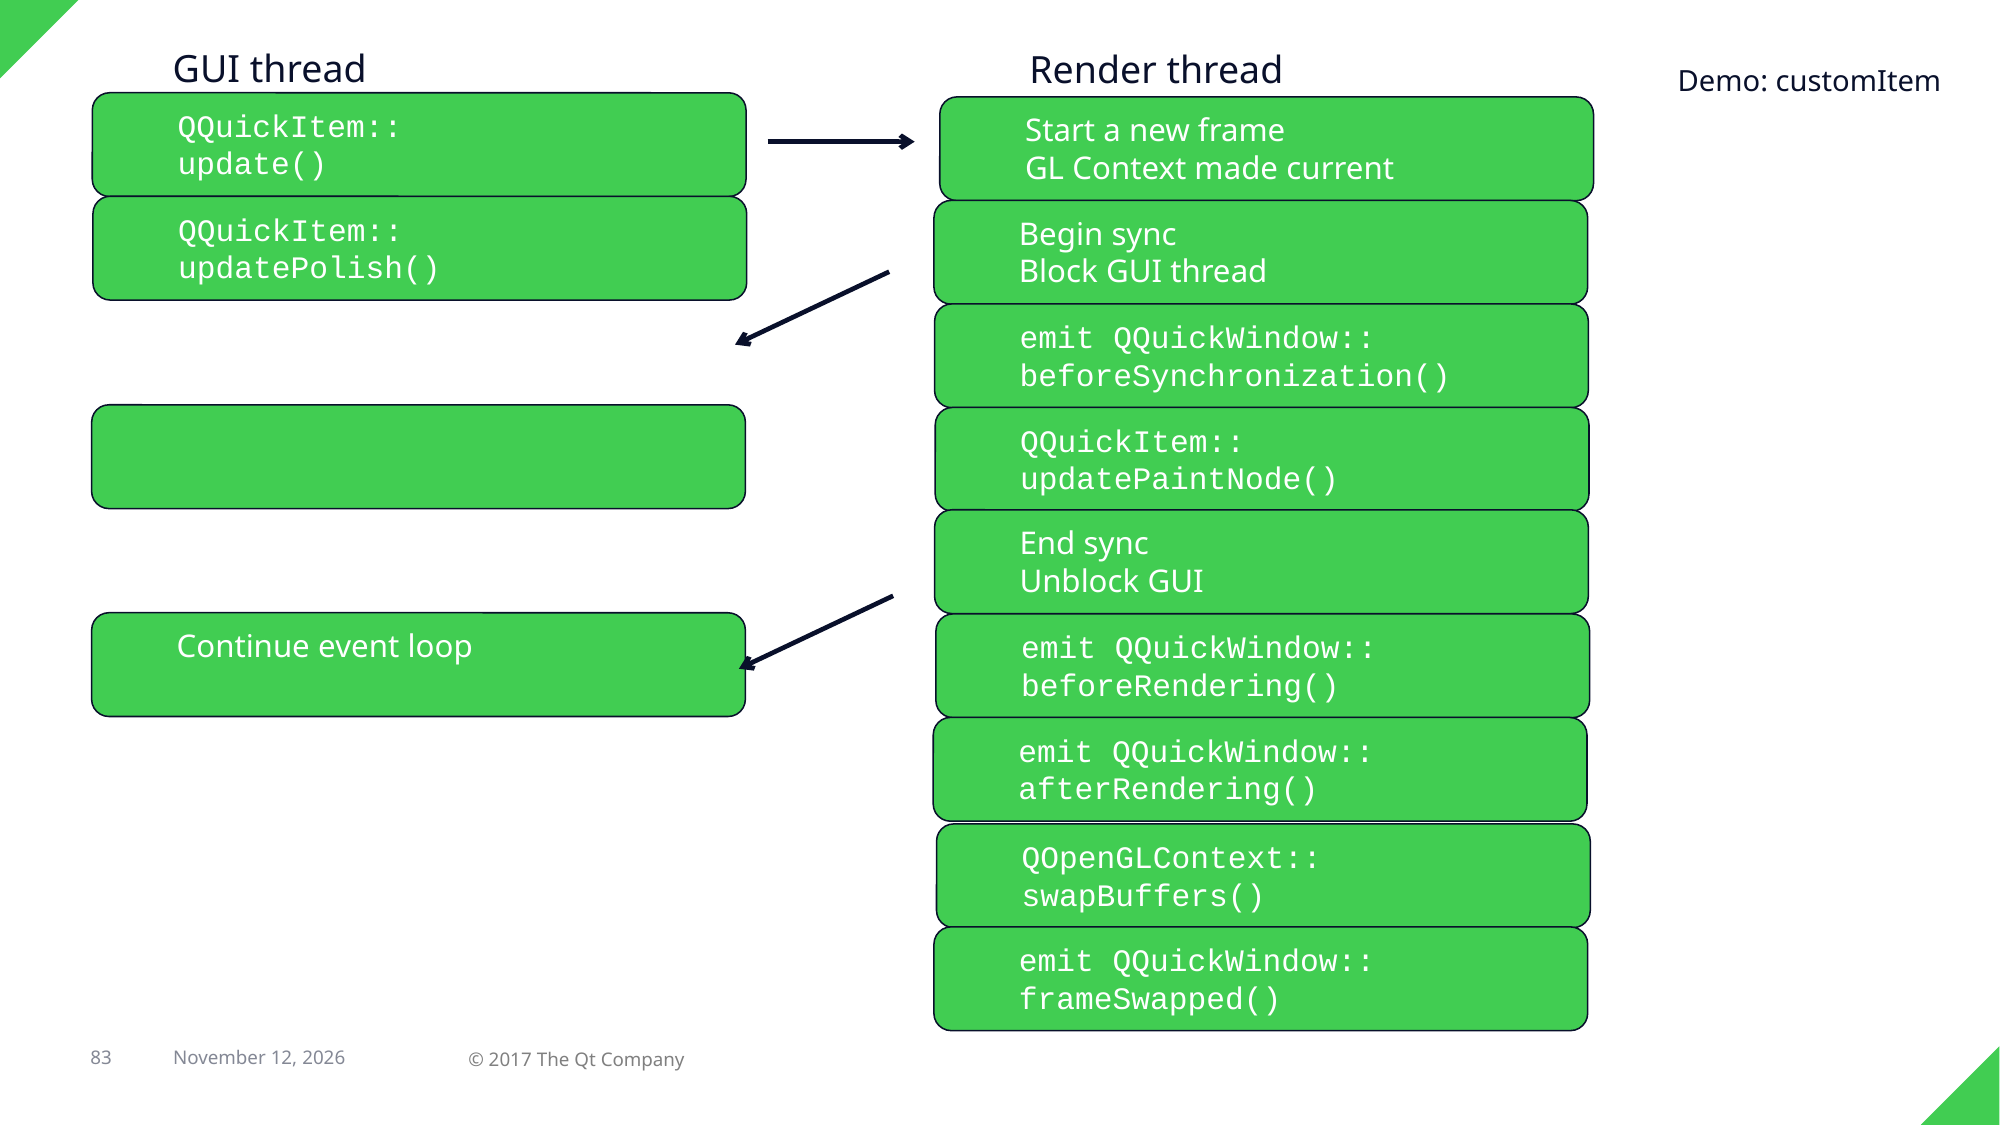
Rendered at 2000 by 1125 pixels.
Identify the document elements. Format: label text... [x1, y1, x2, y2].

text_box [939, 96, 1594, 201]
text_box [934, 509, 1589, 614]
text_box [92, 196, 747, 301]
text_box GUI thread [153, 35, 700, 92]
text_box Begin sync Block GUI thread [520, 462, 935, 572]
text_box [734, 271, 890, 345]
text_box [933, 200, 1588, 305]
slide_number 83 [90, 1046, 173, 1071]
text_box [91, 612, 746, 717]
text_box Render thread [1010, 36, 1556, 96]
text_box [738, 595, 894, 669]
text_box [934, 303, 1589, 408]
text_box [936, 823, 1591, 928]
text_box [935, 407, 1589, 509]
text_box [92, 92, 747, 196]
footer © 2017 The Qt Company [468, 1046, 1910, 1071]
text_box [935, 613, 1590, 718]
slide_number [173, 1046, 468, 1071]
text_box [91, 308, 746, 509]
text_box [933, 717, 1587, 822]
text_box Demo: customItem [1353, 54, 1957, 105]
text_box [933, 926, 1588, 1031]
